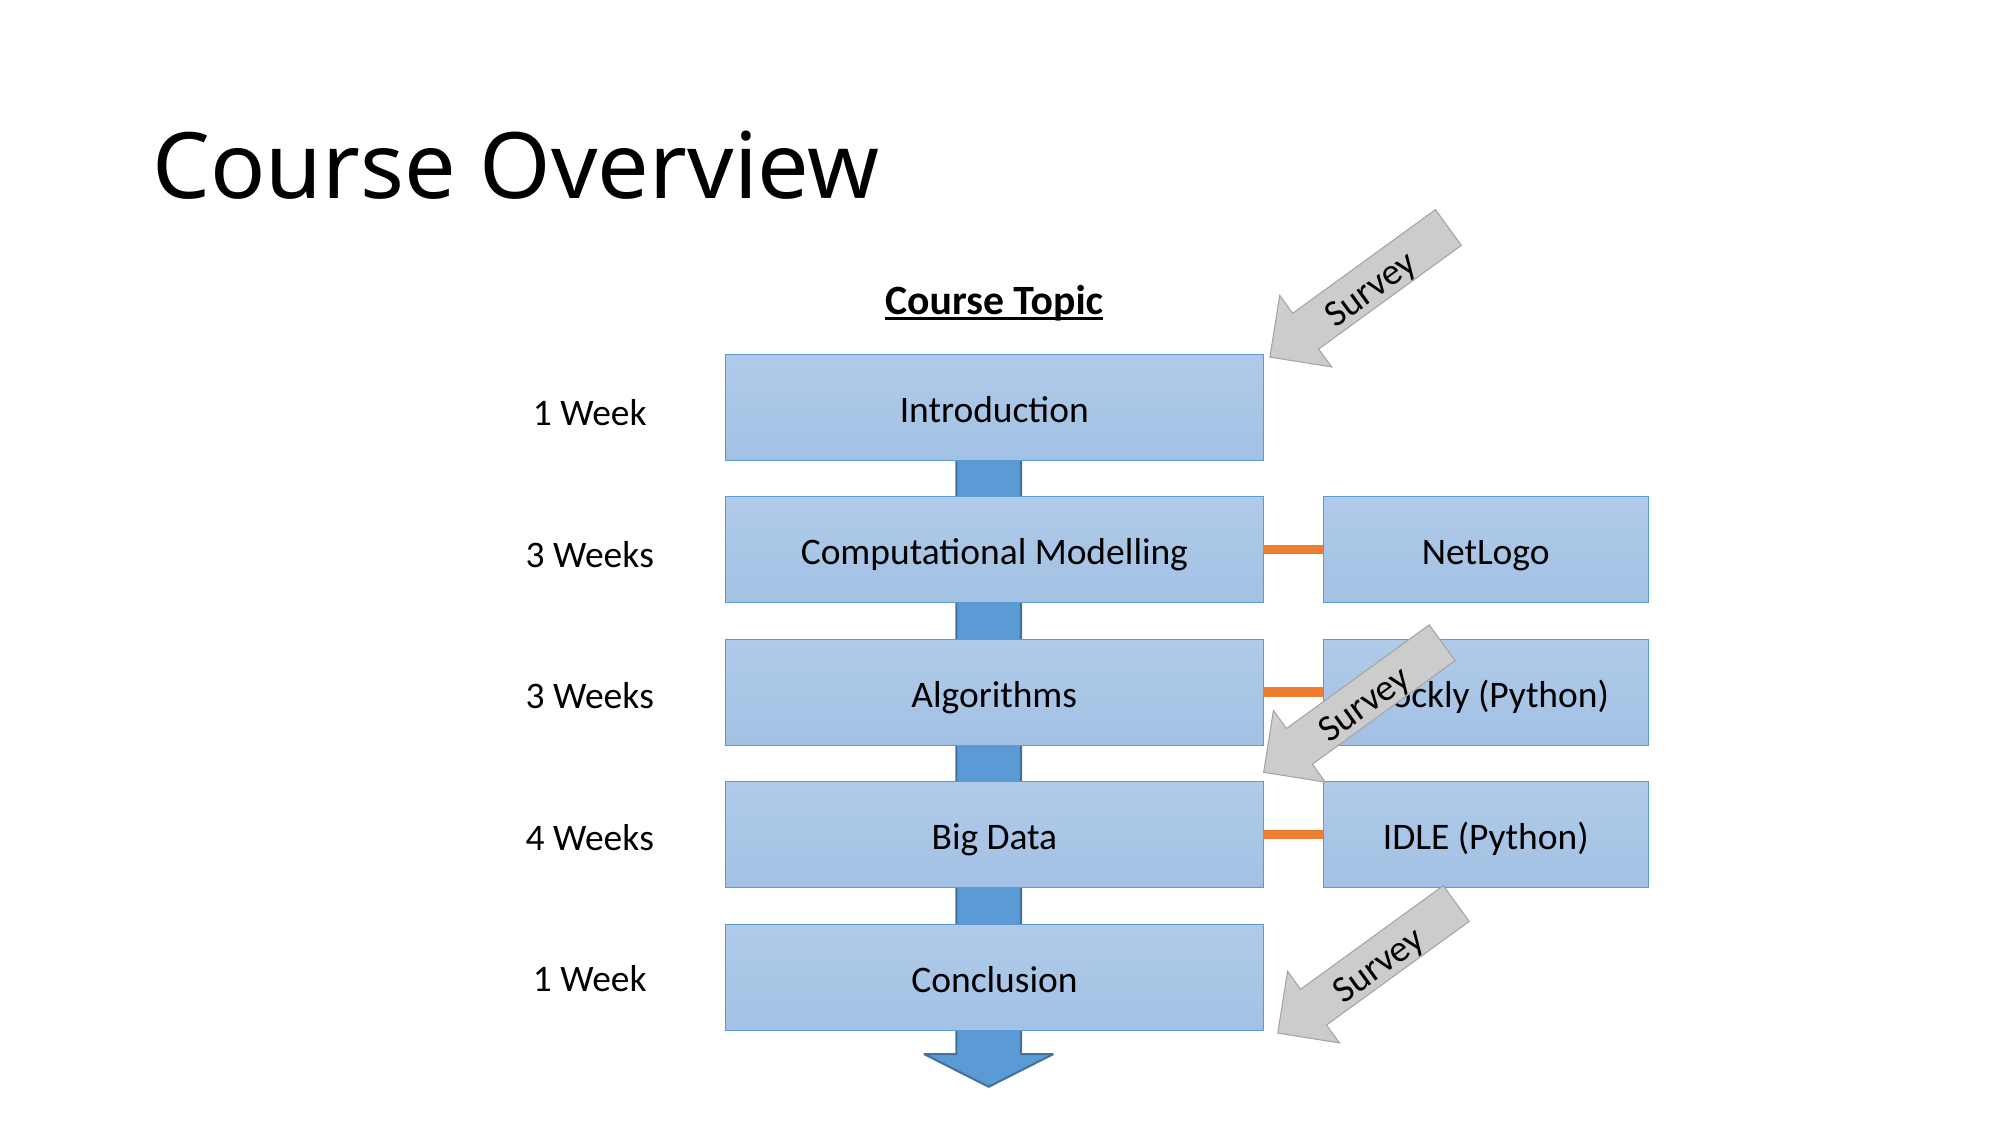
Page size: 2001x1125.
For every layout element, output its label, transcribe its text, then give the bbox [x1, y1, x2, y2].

text_box Survey [1269, 208, 1463, 368]
text_box [955, 888, 1023, 924]
text_box 1 Week [518, 946, 662, 1007]
text_box Computational Modelling [725, 496, 1264, 603]
text_box Introduction [725, 354, 1264, 461]
text_box [923, 1031, 1054, 1088]
text_box Conclusion [725, 924, 1264, 1031]
text_box Blockly (Python) [1323, 639, 1407, 700]
text_box NetLogo [1323, 496, 1649, 603]
text_box Survey [1263, 624, 1456, 783]
text_box 3 Weeks [510, 522, 670, 582]
text_box Course Topic [870, 265, 1119, 331]
text_box Big Data [725, 781, 1264, 888]
text_box [955, 461, 1023, 496]
text_box Blockly (Python) [1340, 639, 1649, 746]
text_box 3 Weeks [510, 663, 670, 724]
text_box Algorithms [725, 639, 1264, 746]
text_box [955, 603, 1023, 639]
text_box [955, 746, 1023, 781]
text_box 4 Weeks [510, 805, 670, 865]
text_box Survey [1277, 884, 1470, 1044]
text_box IDLE (Python) [1323, 781, 1649, 888]
text_box 1 Week [518, 380, 662, 441]
title Course Overview [137, 59, 1863, 278]
